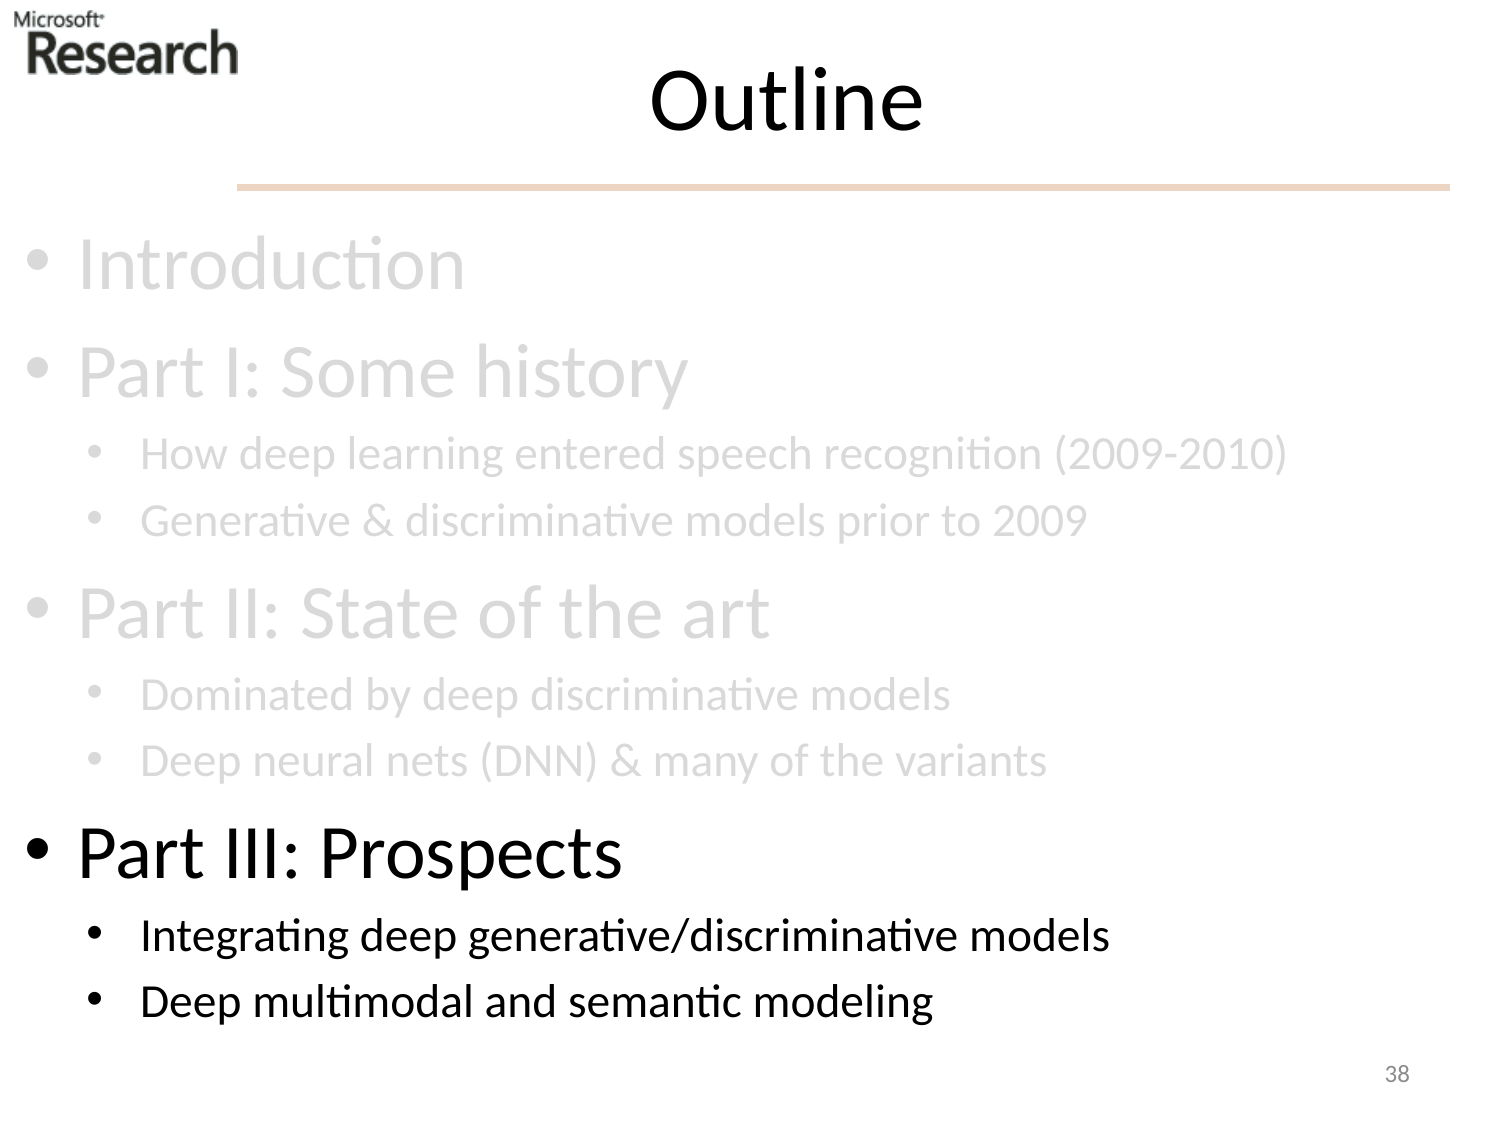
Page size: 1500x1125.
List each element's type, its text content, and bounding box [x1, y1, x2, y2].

slide_number 38 [1074, 1043, 1425, 1103]
text_box Introduction Part I: Some history How deep learning entered speech recognition (2009-2010) Generative & discriminative models prior to 2009 Part II: State of the art Dominated by deep discriminative models Deep neural nets (DNN) & many of the variants Part III: Prospects Integrating deep generative/discriminative models Deep multimodal and semantic modeling [9, 204, 1463, 1043]
title Outline [112, 0, 1463, 188]
picture [14, 10, 112, 75]
